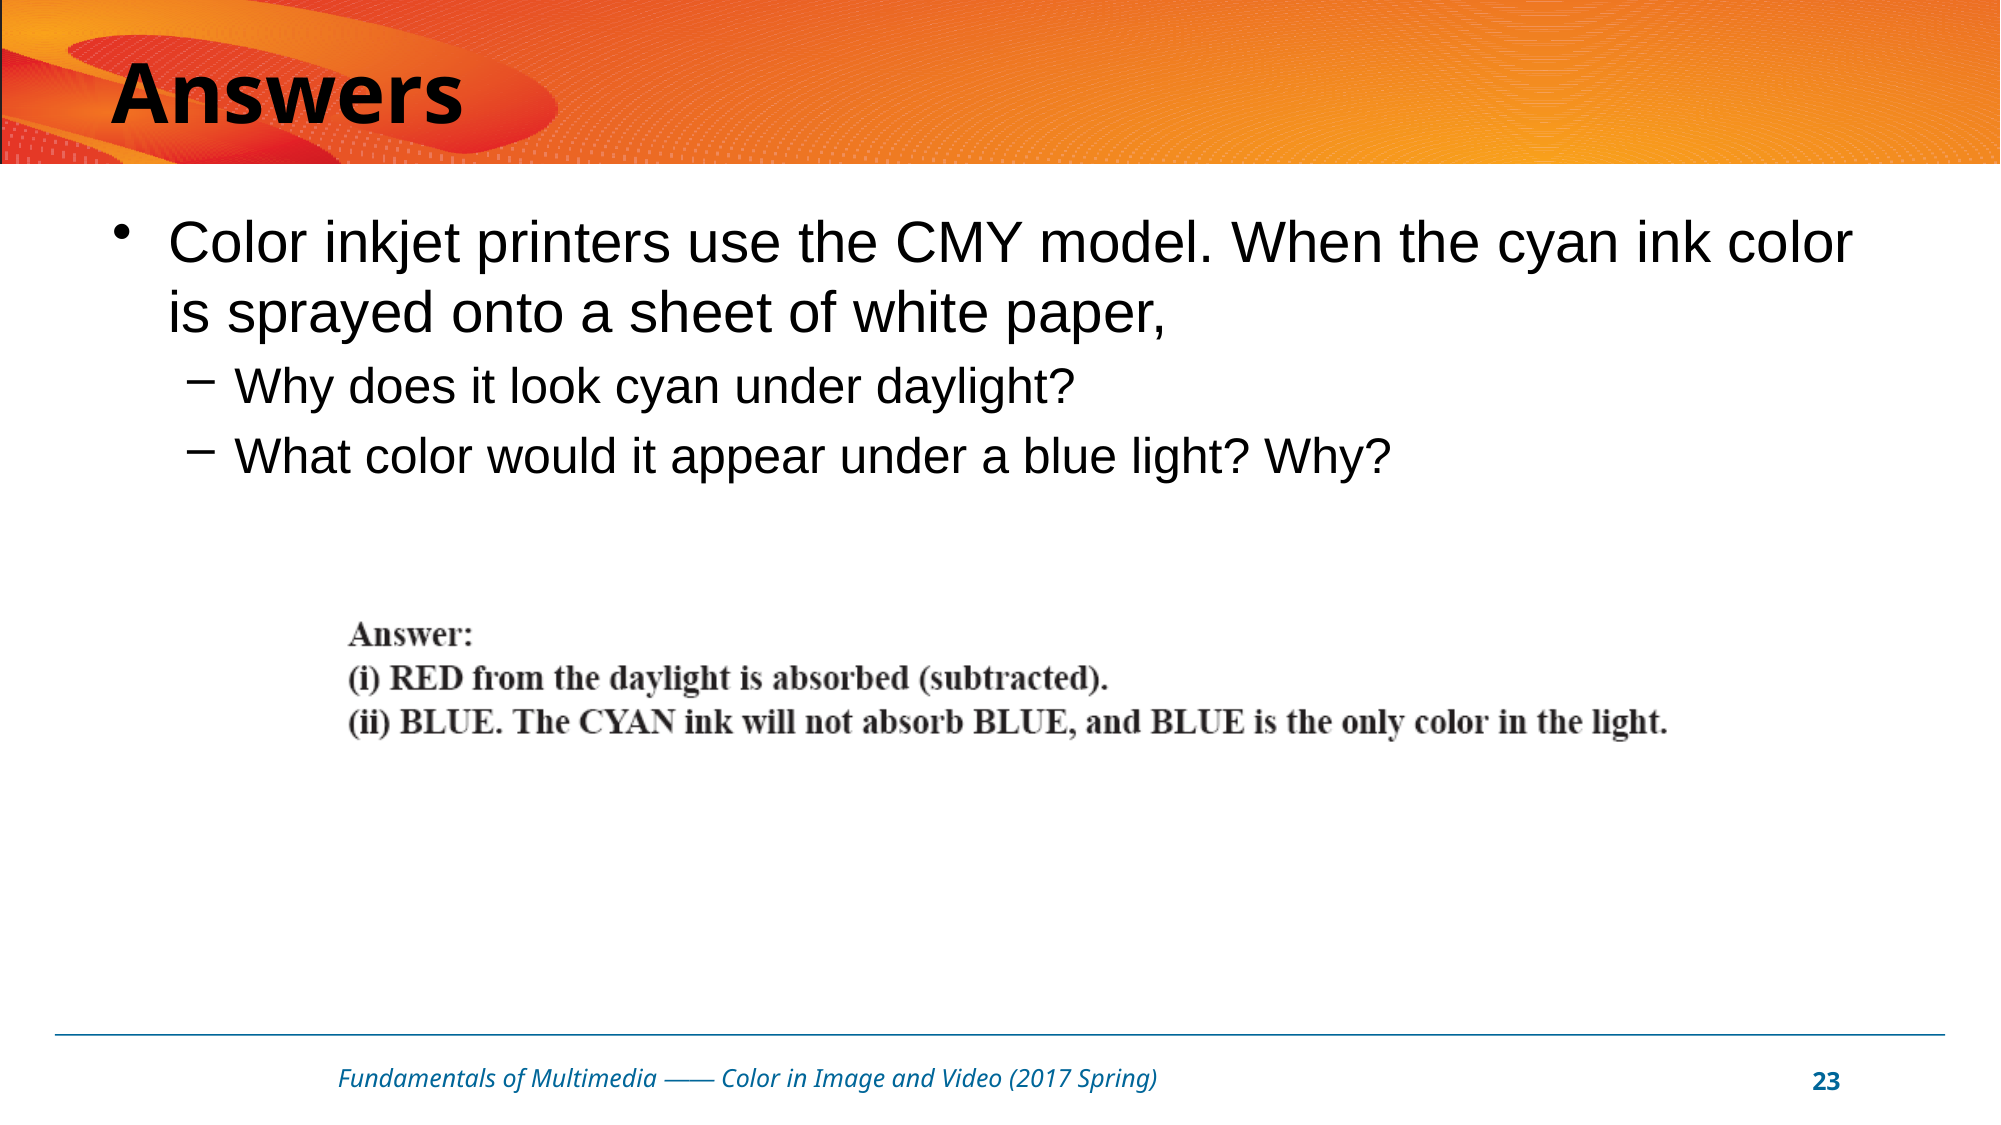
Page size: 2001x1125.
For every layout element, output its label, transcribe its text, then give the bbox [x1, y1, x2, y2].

picture [338, 609, 1674, 762]
title Answers [96, 16, 1901, 150]
picture [0, 0, 2000, 164]
list Color inkjet printers use the CMY model. When the cyan ink color is sprayed onto a sheet of white paper, Why does it look cyan under daylight? What color would it appear under a blue light? Why? [97, 196, 1898, 977]
footer Fundamentals of Multimedia —— Color in Image and Video (2017 Spring) [23, 1058, 1473, 1095]
